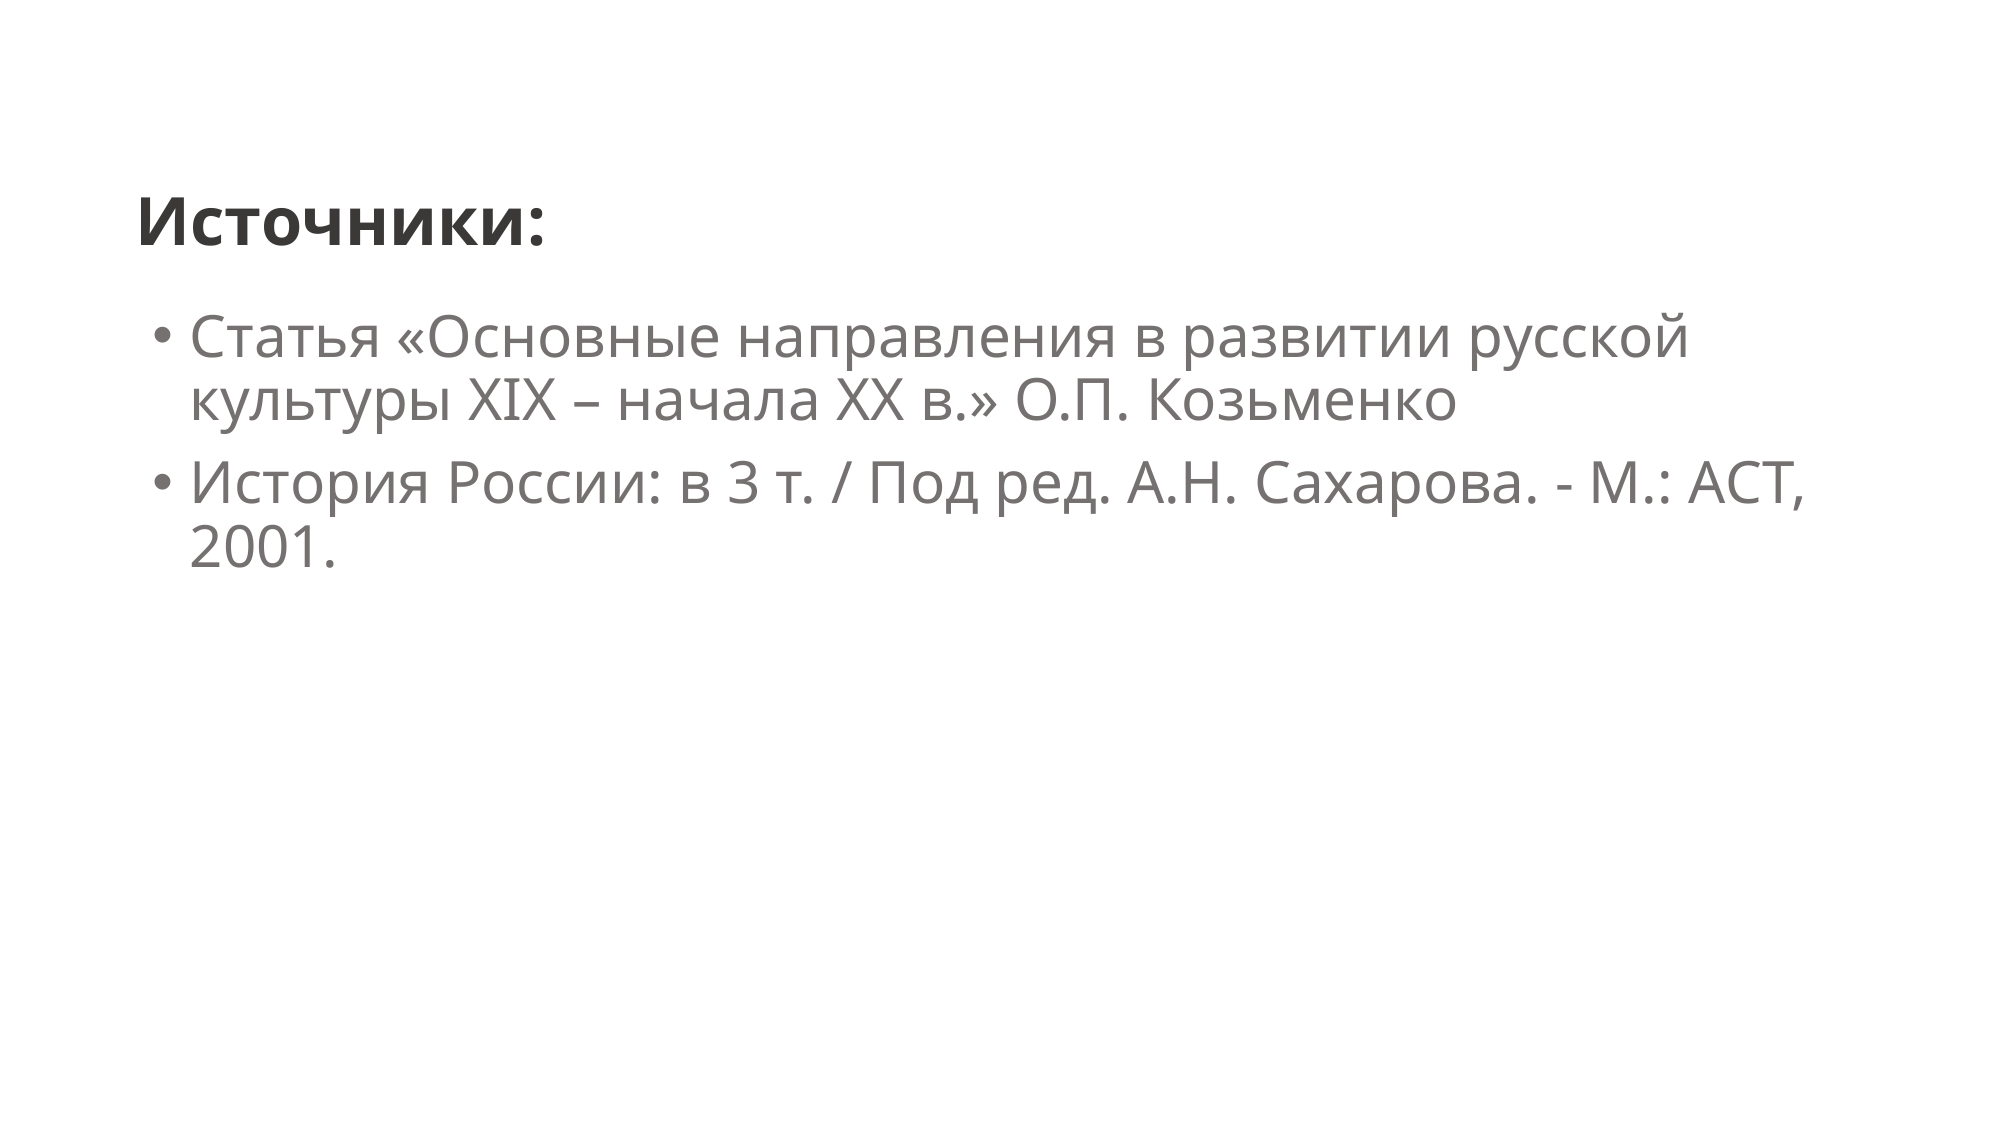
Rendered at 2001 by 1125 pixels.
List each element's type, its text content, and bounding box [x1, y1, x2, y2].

title Источники: [120, 188, 1846, 259]
list Статья «Основные направления в развитии русской культуры XIX – начала XX в.» О.П. Козьменко История России: в 3 т. / Под ред. А.Н. Сахарова. - М.: АСТ, 2001. [137, 299, 1863, 1014]
